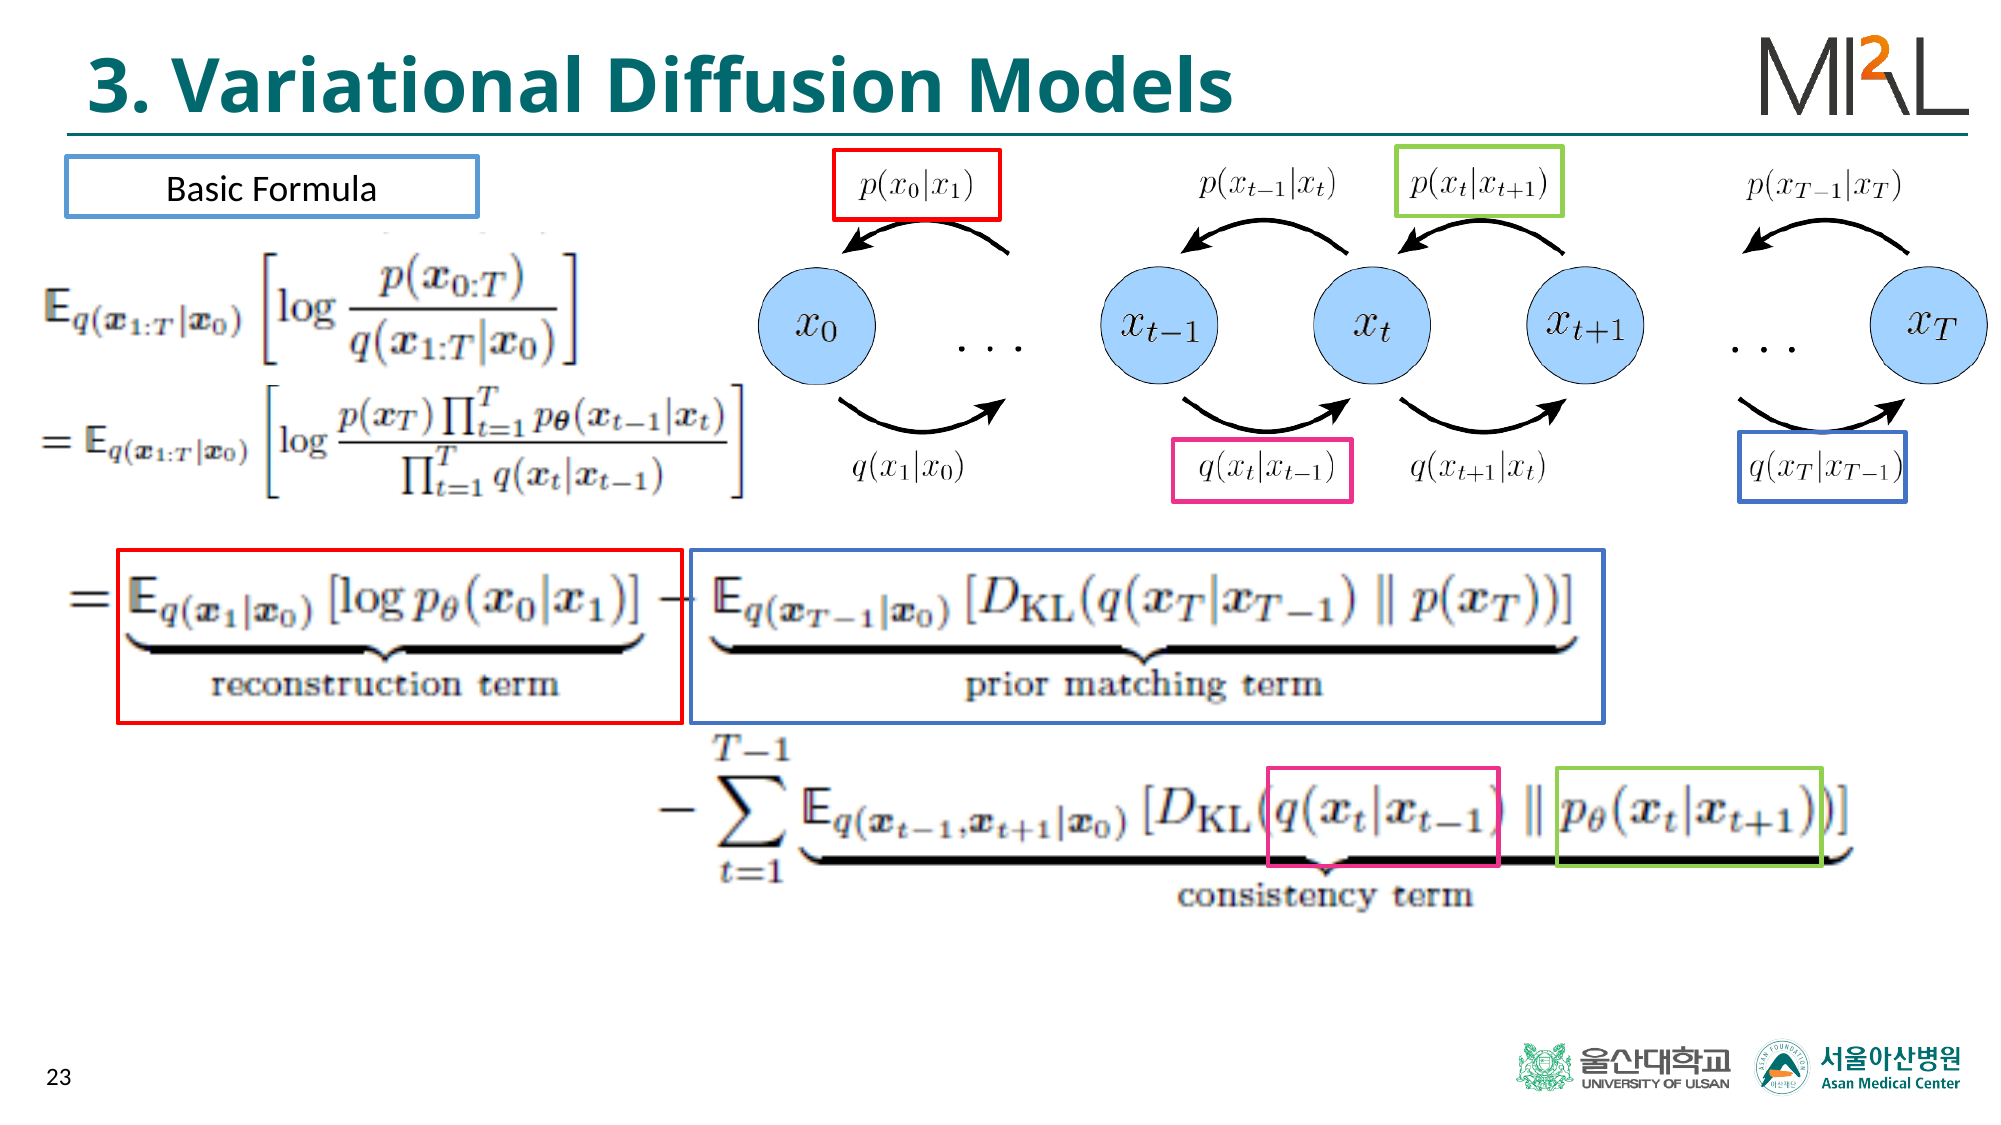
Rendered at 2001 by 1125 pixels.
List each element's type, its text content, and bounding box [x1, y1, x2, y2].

text_box 3. Variational Diffusion Models [66, 12, 1287, 134]
text_box [1173, 496, 1352, 502]
picture [62, 549, 1902, 949]
picture [1749, 1036, 1969, 1098]
picture [1513, 1041, 1733, 1093]
picture [30, 149, 1993, 513]
text_box Basic Formula [66, 156, 478, 217]
picture [1761, 35, 1969, 115]
text_box [1739, 496, 1906, 502]
slide_number 23 [31, 1045, 482, 1106]
